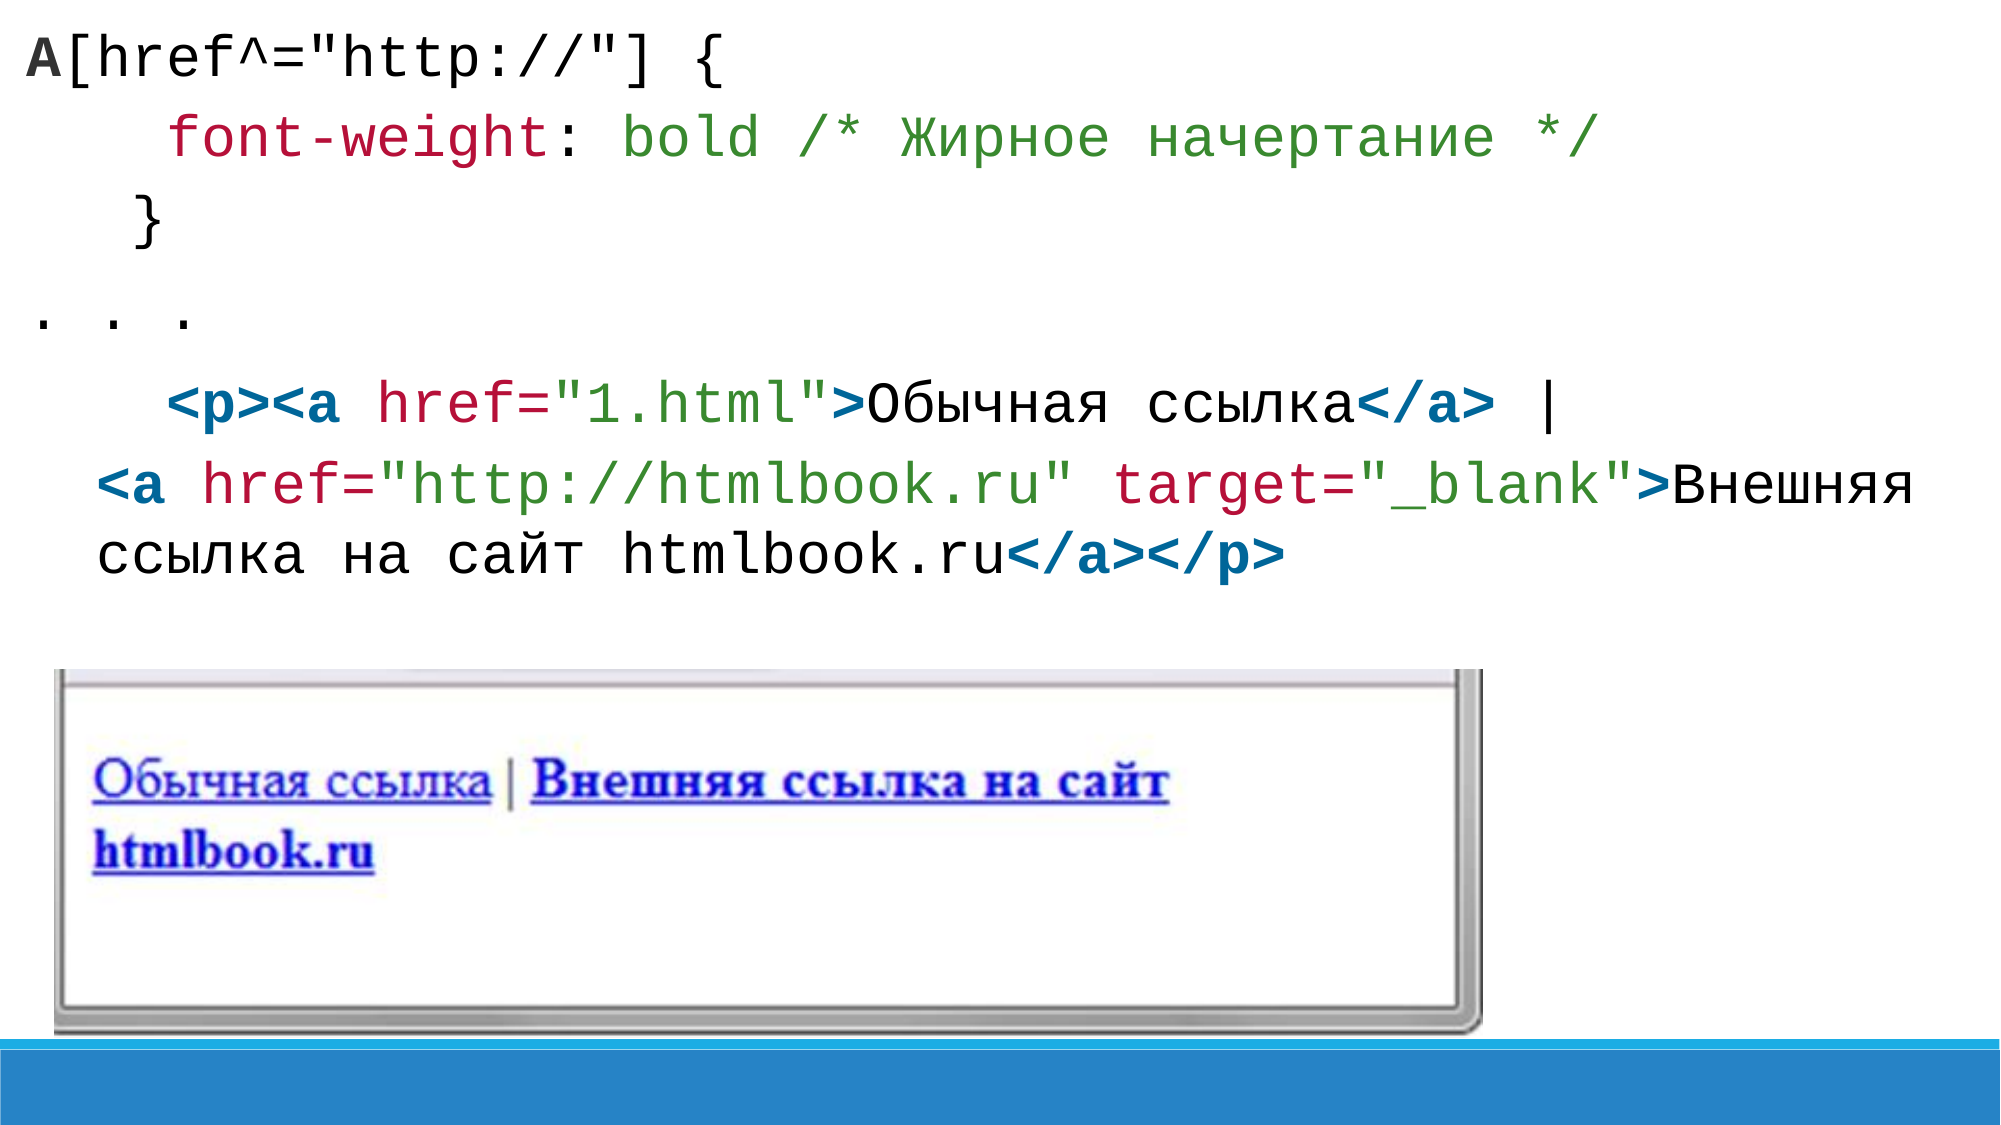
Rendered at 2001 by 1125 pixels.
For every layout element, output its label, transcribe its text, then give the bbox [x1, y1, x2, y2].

picture [53, 668, 1484, 1039]
text_box A[href^="http://"] { font-weight: bold /* Жирное начертание */ } . . . <p><a href="1.html">Обычная ссылка</a> | <a href="http://htmlbook.ru" target="_blank">Внешняя ссылка на сайт htmlbook.ru</a></p> [11, 0, 1959, 593]
